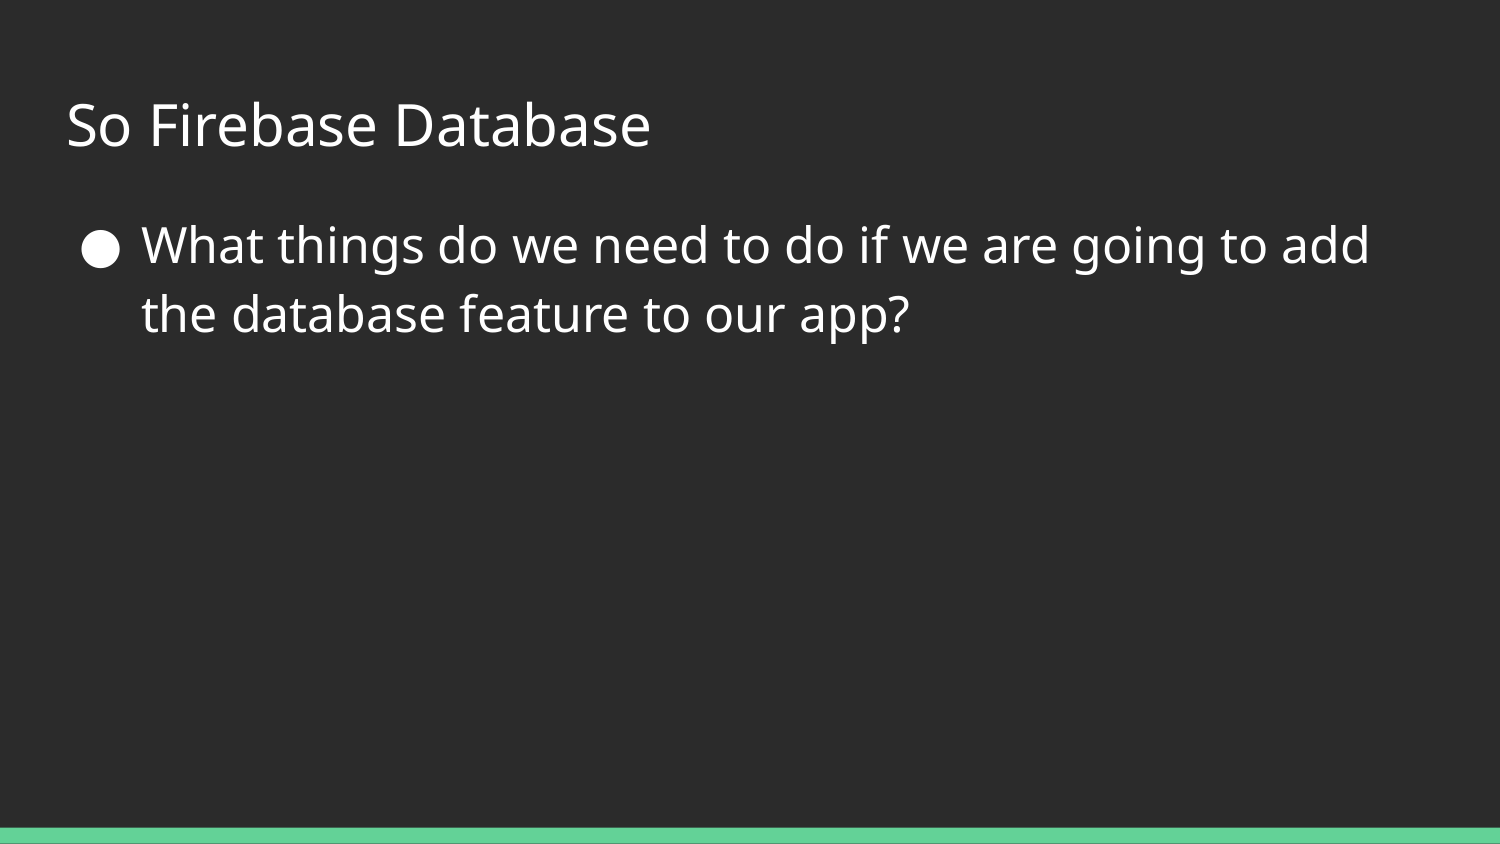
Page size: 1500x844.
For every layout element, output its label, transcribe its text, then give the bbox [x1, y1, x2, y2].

list What things do we need to do if we are going to add the database feature to our app? [51, 189, 1449, 750]
title So Firebase Database [51, 72, 1449, 167]
